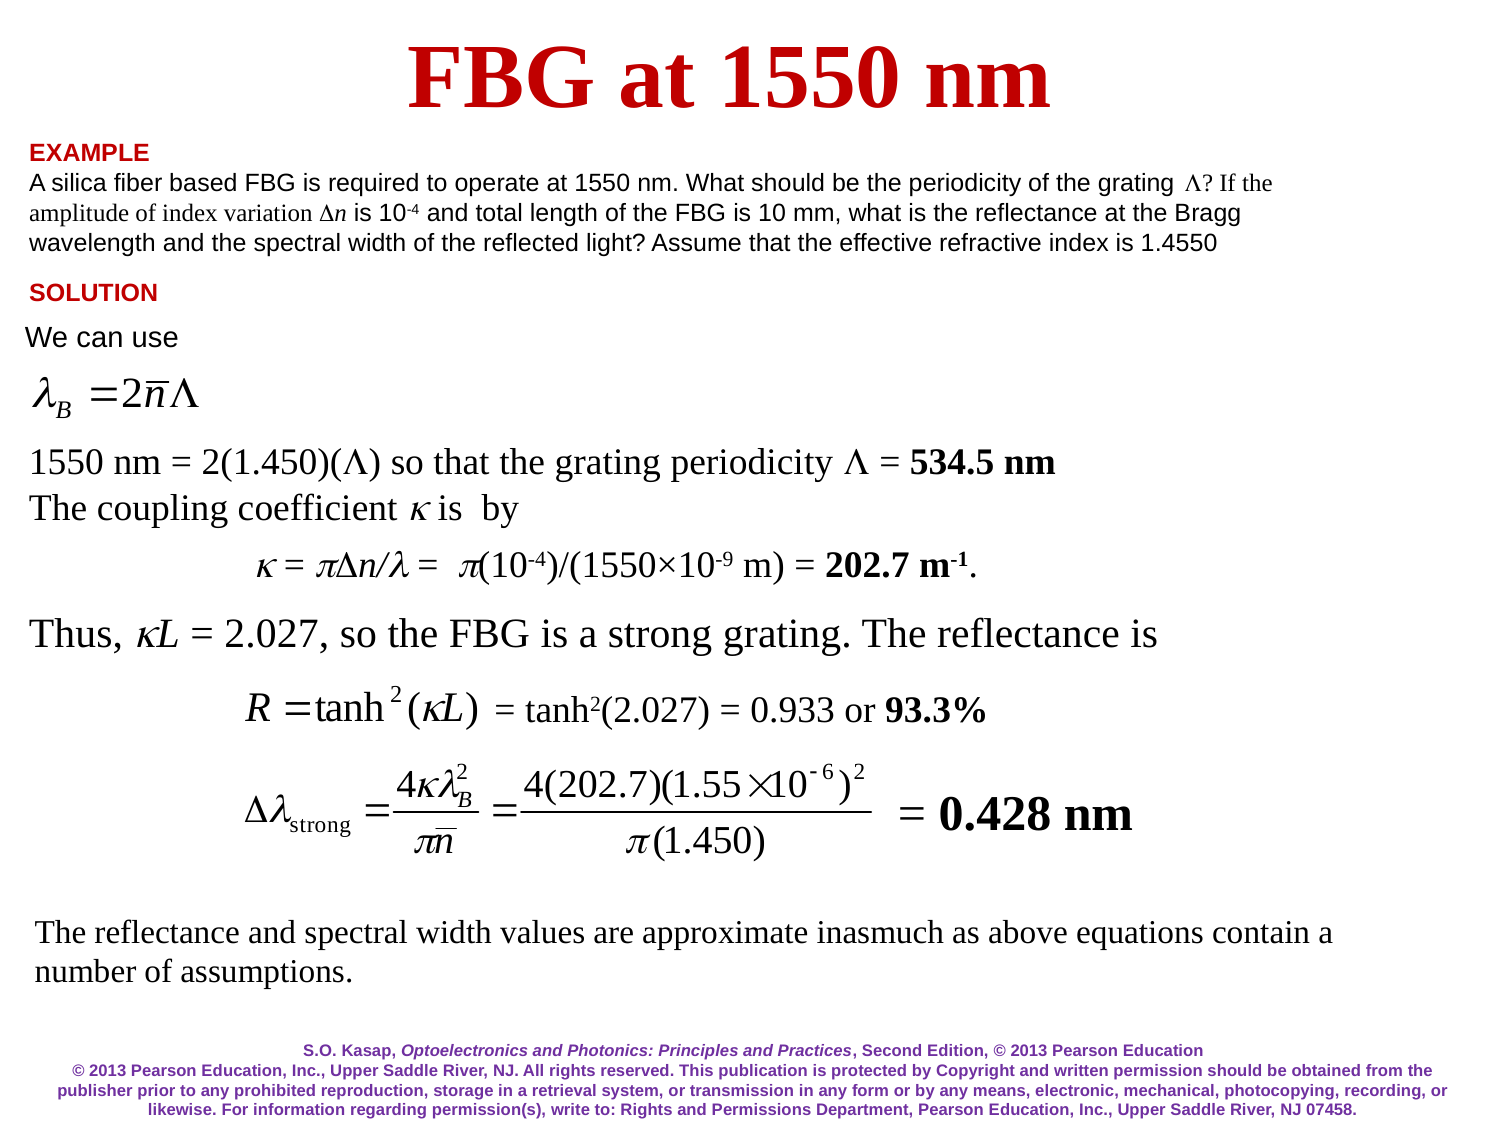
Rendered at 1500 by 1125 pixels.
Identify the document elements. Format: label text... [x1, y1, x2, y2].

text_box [237, 675, 486, 739]
text_box The reflectance and spectral width values are approximate inasmuch as above equations contain a number of assumptions. [19, 902, 1383, 997]
text_box EXAMPLE A silica fiber based FBG is required to operate at 1550 nm. What should be the periodicity of the grating L? If the amplitude of index variation Dn is 10-4 and total length of the FBG is 10 mm, what is the reflectance at the Bragg wavelength and the spectral width of the reflected light? Assume that the effective refractive index is 1.4550 [14, 129, 1331, 265]
text_box = 0.428 nm [887, 772, 1149, 848]
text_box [237, 752, 882, 869]
text_box The coupling coefficient k is by k = pDn/l = p(10-4)/(1550×10-9 m) = 202.7 m-1. [14, 475, 1282, 593]
text_box = tanh2(2.027) = 0.933 or 93.3% [489, 677, 1004, 738]
text_box Thus, kL = 2.027, so the FBG is a strong grating. The reflectance is [14, 598, 1263, 663]
text_box SOLUTION [14, 269, 1331, 314]
text_box We can use [9, 311, 652, 361]
title FBG at 1550 nm [92, 8, 1368, 123]
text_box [25, 364, 210, 426]
text_box 1550 nm = 2(1.450)(L) so that the grating periodicity L = 534.5 nm [14, 429, 1313, 490]
